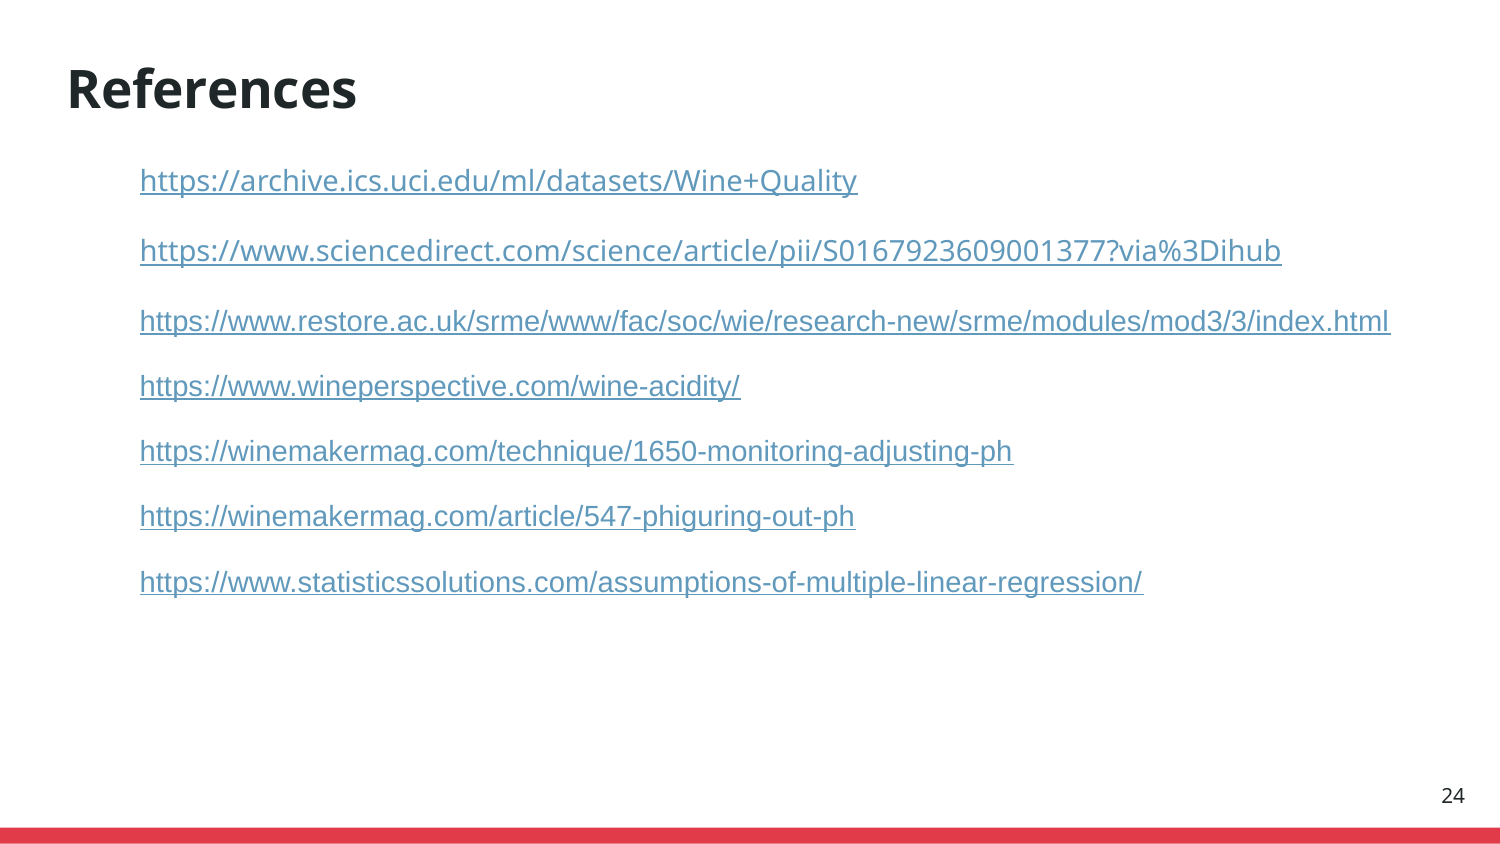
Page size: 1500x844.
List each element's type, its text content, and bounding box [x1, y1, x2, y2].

text_box References [51, 40, 1449, 135]
slide_number 24 [1389, 764, 1480, 830]
list https://archive.ics.uci.edu/ml/datasets/Wine+Quality https://www.sciencedirect.com/science/article/pii/S0167923609001377?via%3Dihub https://www.restore.ac.uk/srme/www/fac/soc/wie/research-new/srme/modules/mod3/3/index.html https://www.wineperspective.com/wine-acidity/ https://winemakermag.com/technique/1650-monitoring-adjusting-ph https://winemakermag.com/article/547-phiguring-out-ph https://www.statisticssolutions.com/assumptions-of-multiple-linear-regression/ [124, 140, 1463, 774]
